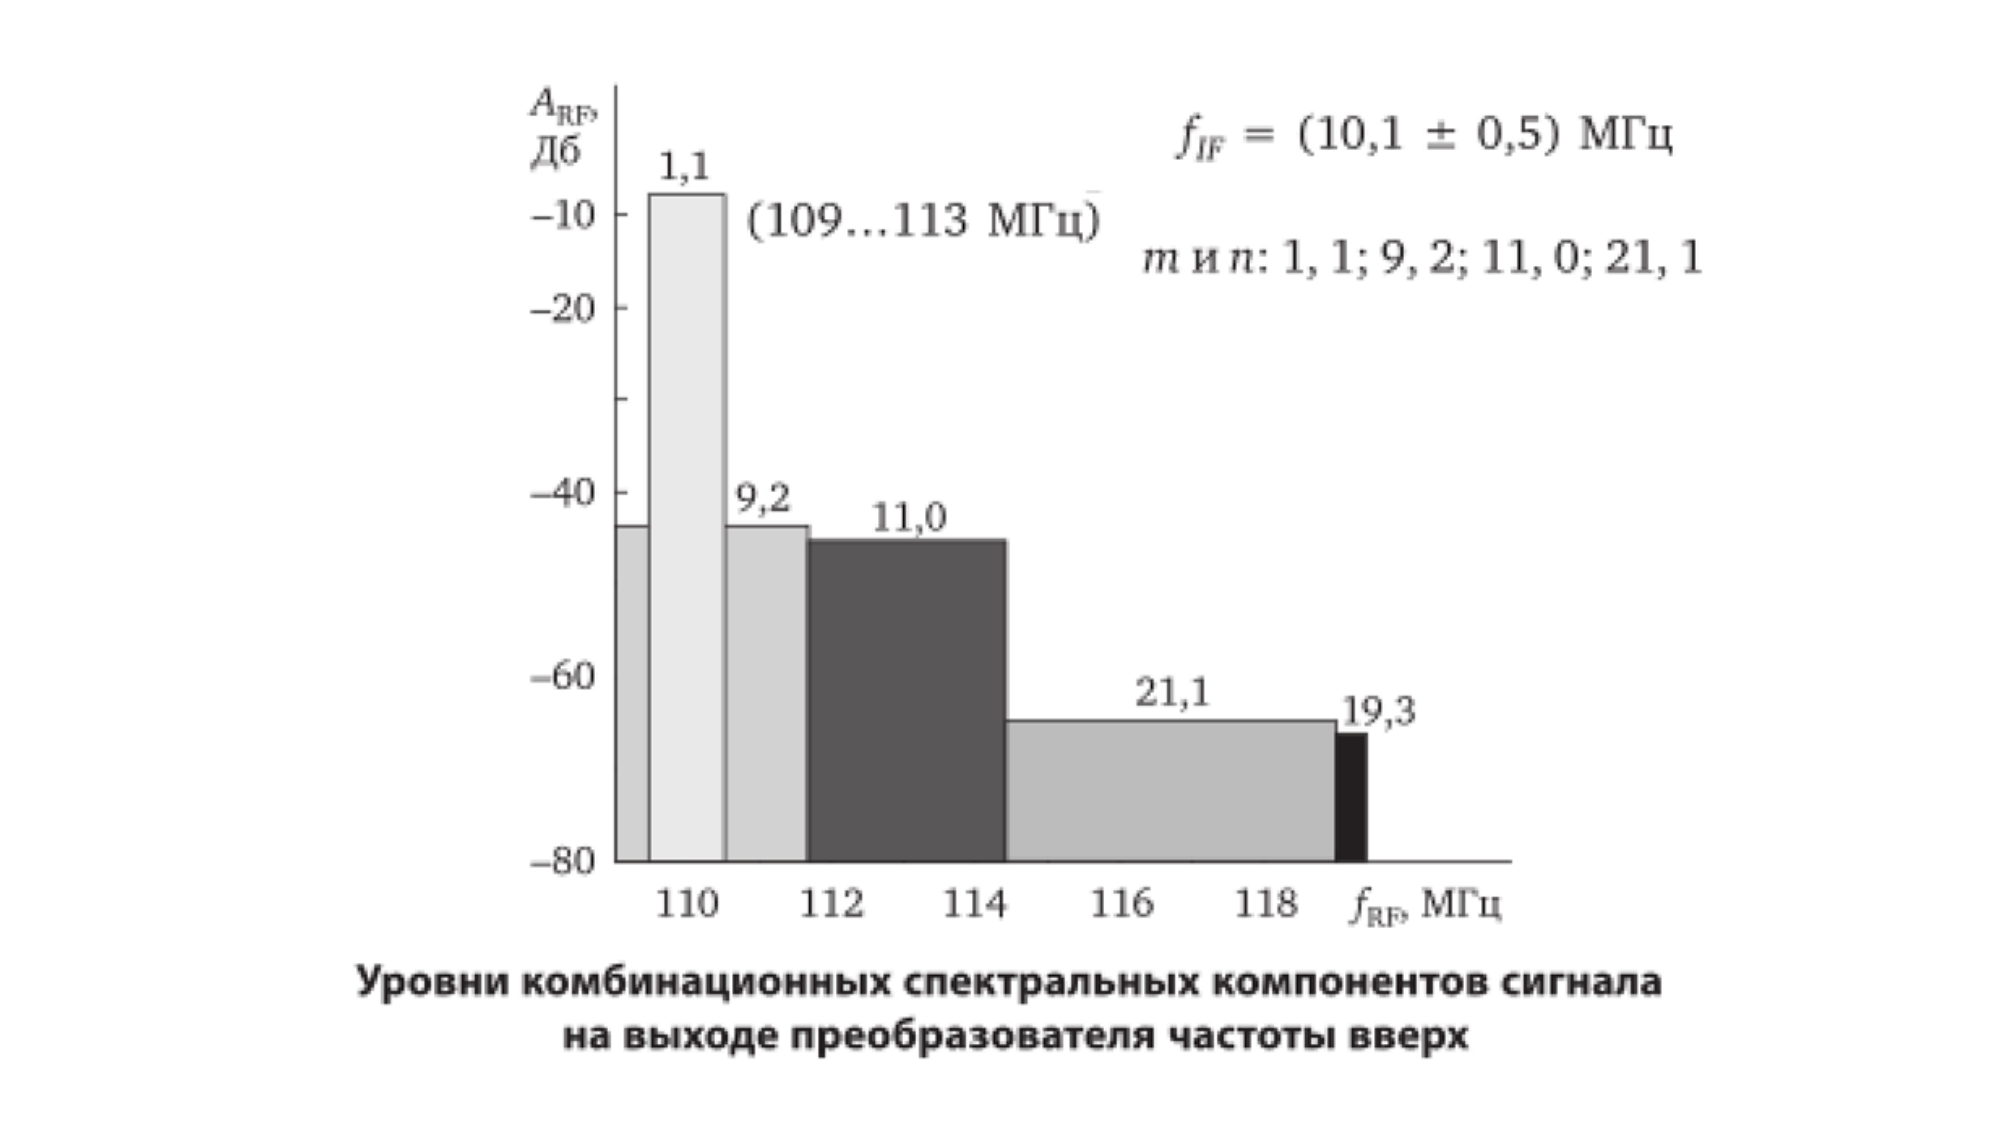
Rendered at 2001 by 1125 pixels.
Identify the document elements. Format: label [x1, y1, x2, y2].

picture [227, 69, 1806, 1077]
